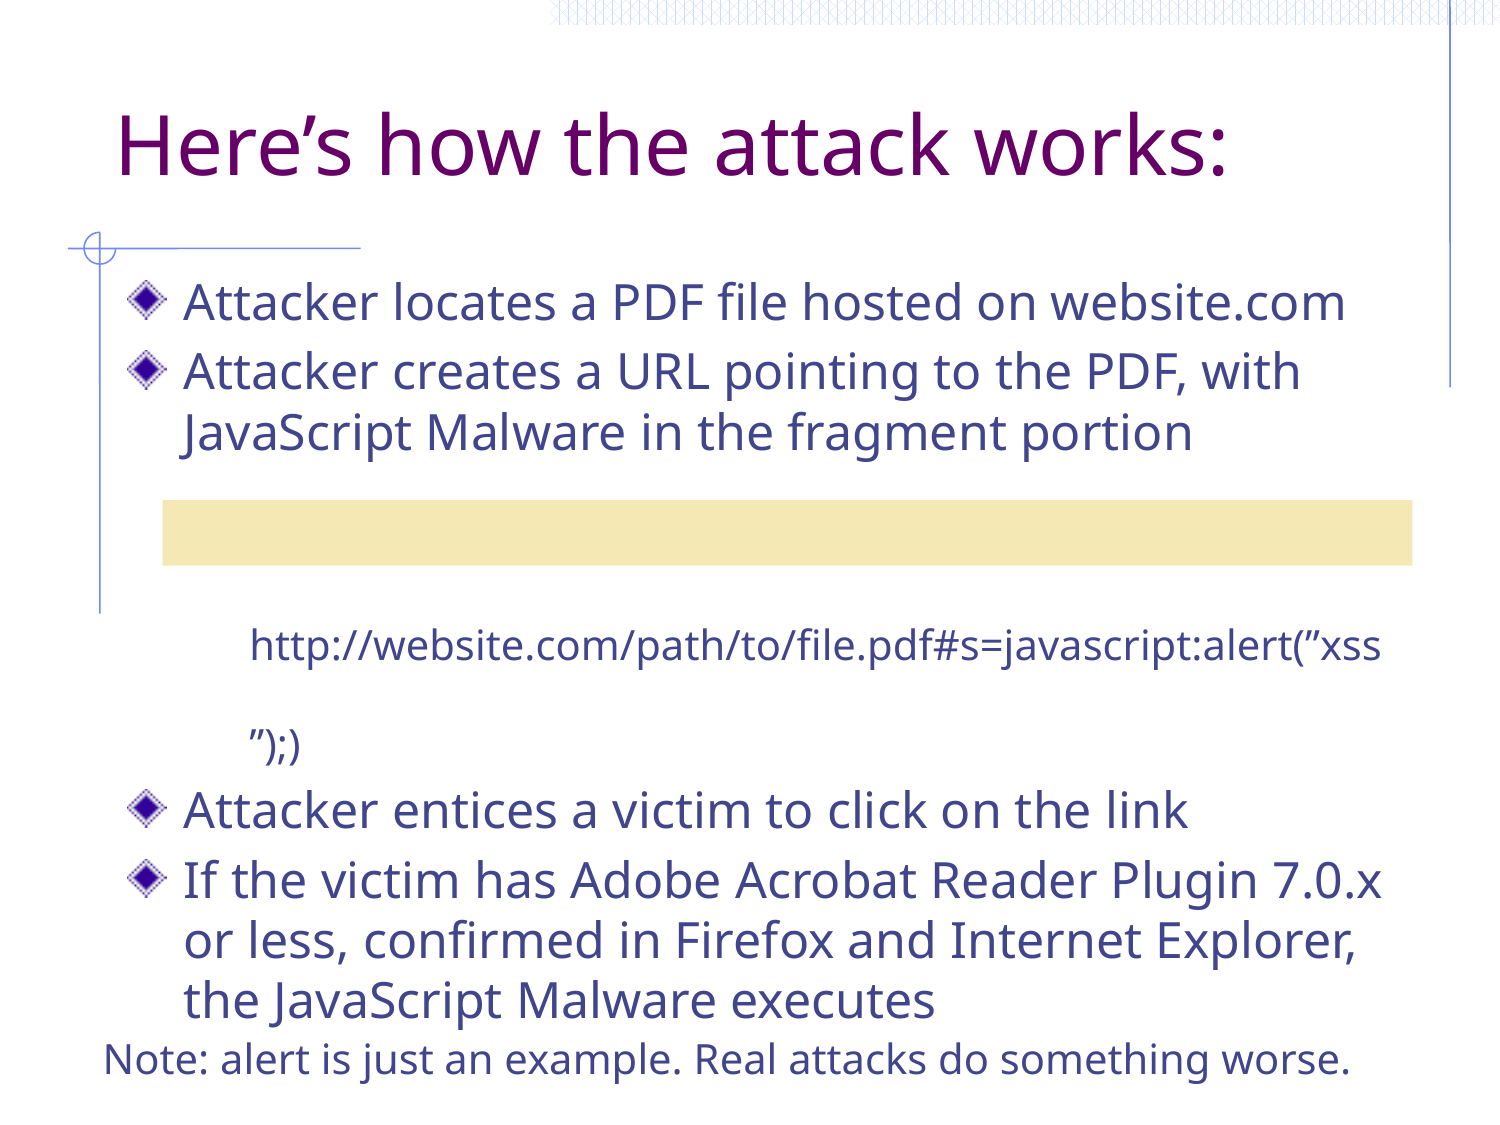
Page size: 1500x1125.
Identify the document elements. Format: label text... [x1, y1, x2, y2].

picture [127, 350, 167, 390]
list Attacker locates a PDF file hosted on website.com Attacker creates a URL pointing to the PDF, with JavaScript Malware in the fragment portion http://website.com/path/to/file.pdf#s=javascript:alert(”xss”);) Attacker entices a victim to click on the link If the victim has Adobe Acrobat Reader Plugin 7.0.x or less, confirmed in Firefox and Internet Explorer, the JavaScript Malware executes [112, 262, 1413, 1026]
text_box Note: alert is just an example. Real attacks do something worse. [87, 1025, 1367, 1090]
picture [127, 789, 167, 828]
title Here’s how the attack works: [99, 49, 1376, 201]
picture [127, 280, 167, 320]
picture [127, 859, 167, 898]
